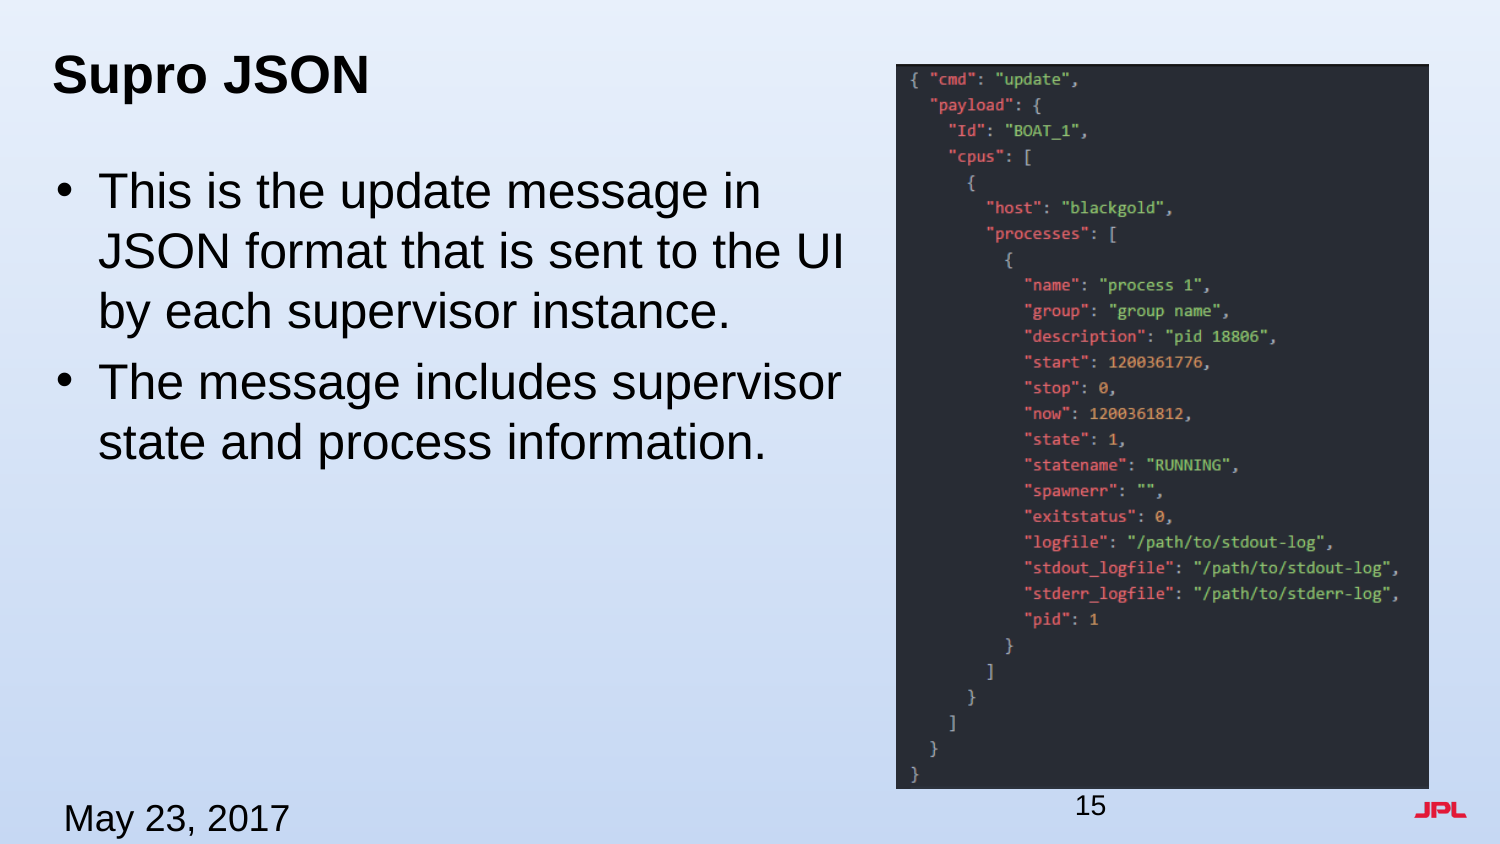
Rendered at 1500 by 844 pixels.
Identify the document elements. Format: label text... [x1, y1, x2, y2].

picture [1413, 798, 1469, 819]
slide_number 15 [1074, 796, 1413, 833]
title Supro JSON [52, 39, 1463, 118]
list This is the update message in JSON format that is sent to the UI by each supervisor instance. The message includes supervisor state and process information. [55, 158, 878, 775]
text_box May 23, 2017 [55, 786, 406, 844]
picture [895, 64, 1429, 789]
